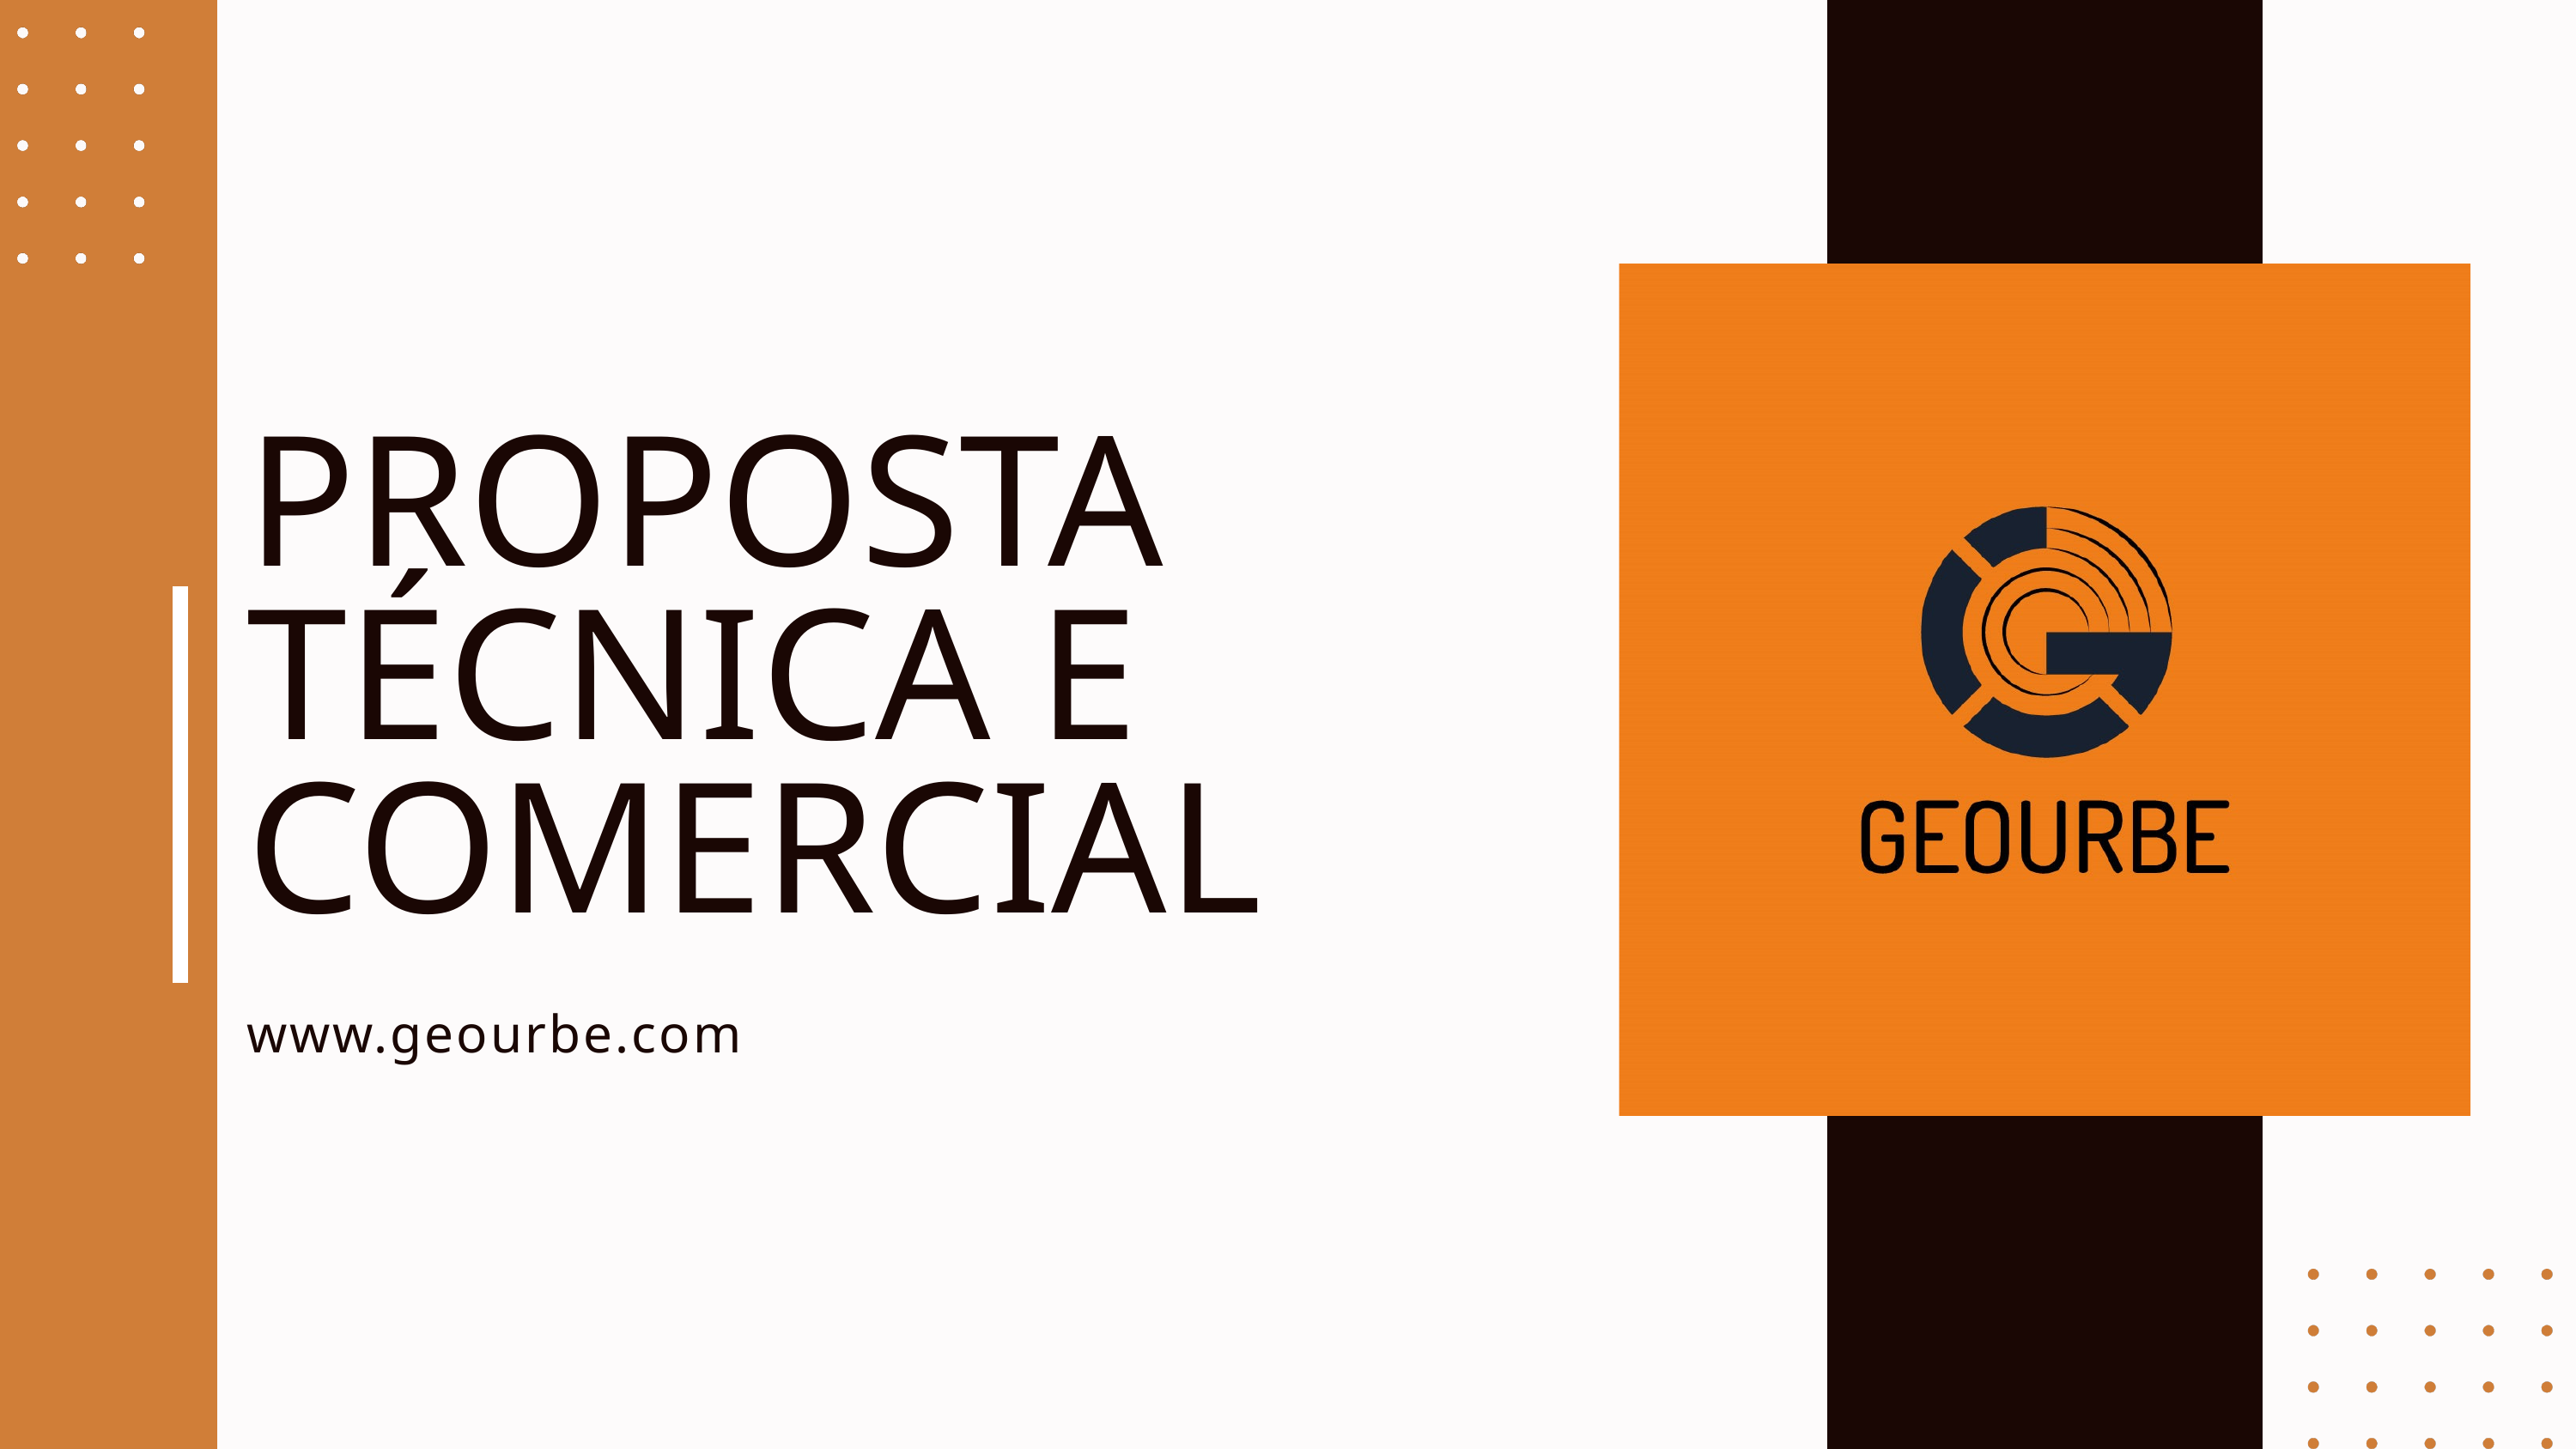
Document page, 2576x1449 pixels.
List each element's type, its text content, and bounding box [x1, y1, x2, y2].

text_box PROPOSTA TÉCNICA E COMERCIAL [246, 428, 1492, 1124]
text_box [1827, 0, 2263, 1449]
text_box [2269, 264, 2471, 1116]
text_box [2307, 1268, 2576, 1449]
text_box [173, 585, 189, 984]
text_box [0, 0, 218, 1449]
text_box [1619, 264, 1824, 1116]
